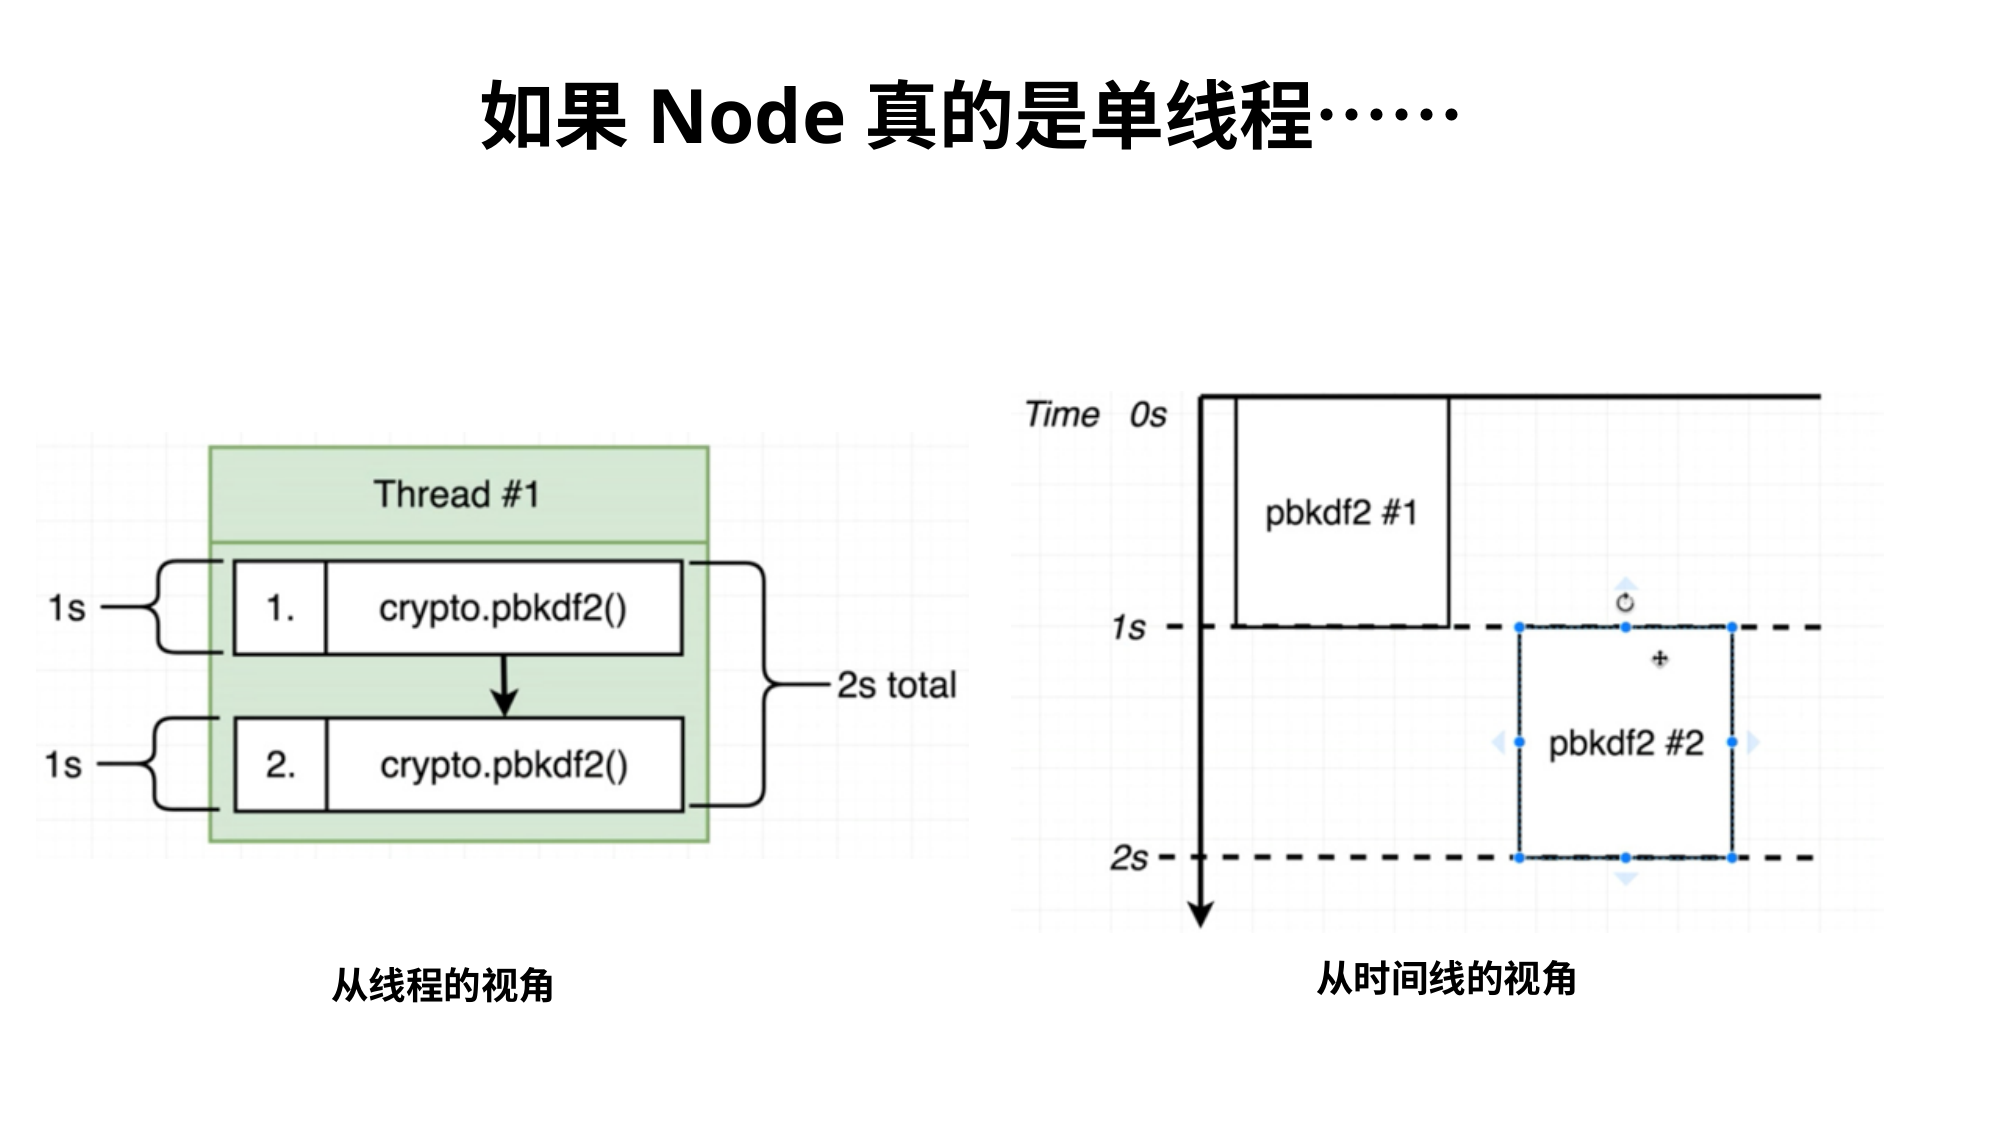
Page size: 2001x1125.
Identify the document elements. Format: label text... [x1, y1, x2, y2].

text_box 从线程的视角 [0, 954, 1075, 1015]
text_box 如果Node真的是单线程…… [340, 61, 1604, 166]
picture [1011, 391, 1884, 933]
text_box 从时间线的视角 [816, 947, 2000, 1008]
picture [36, 432, 969, 859]
